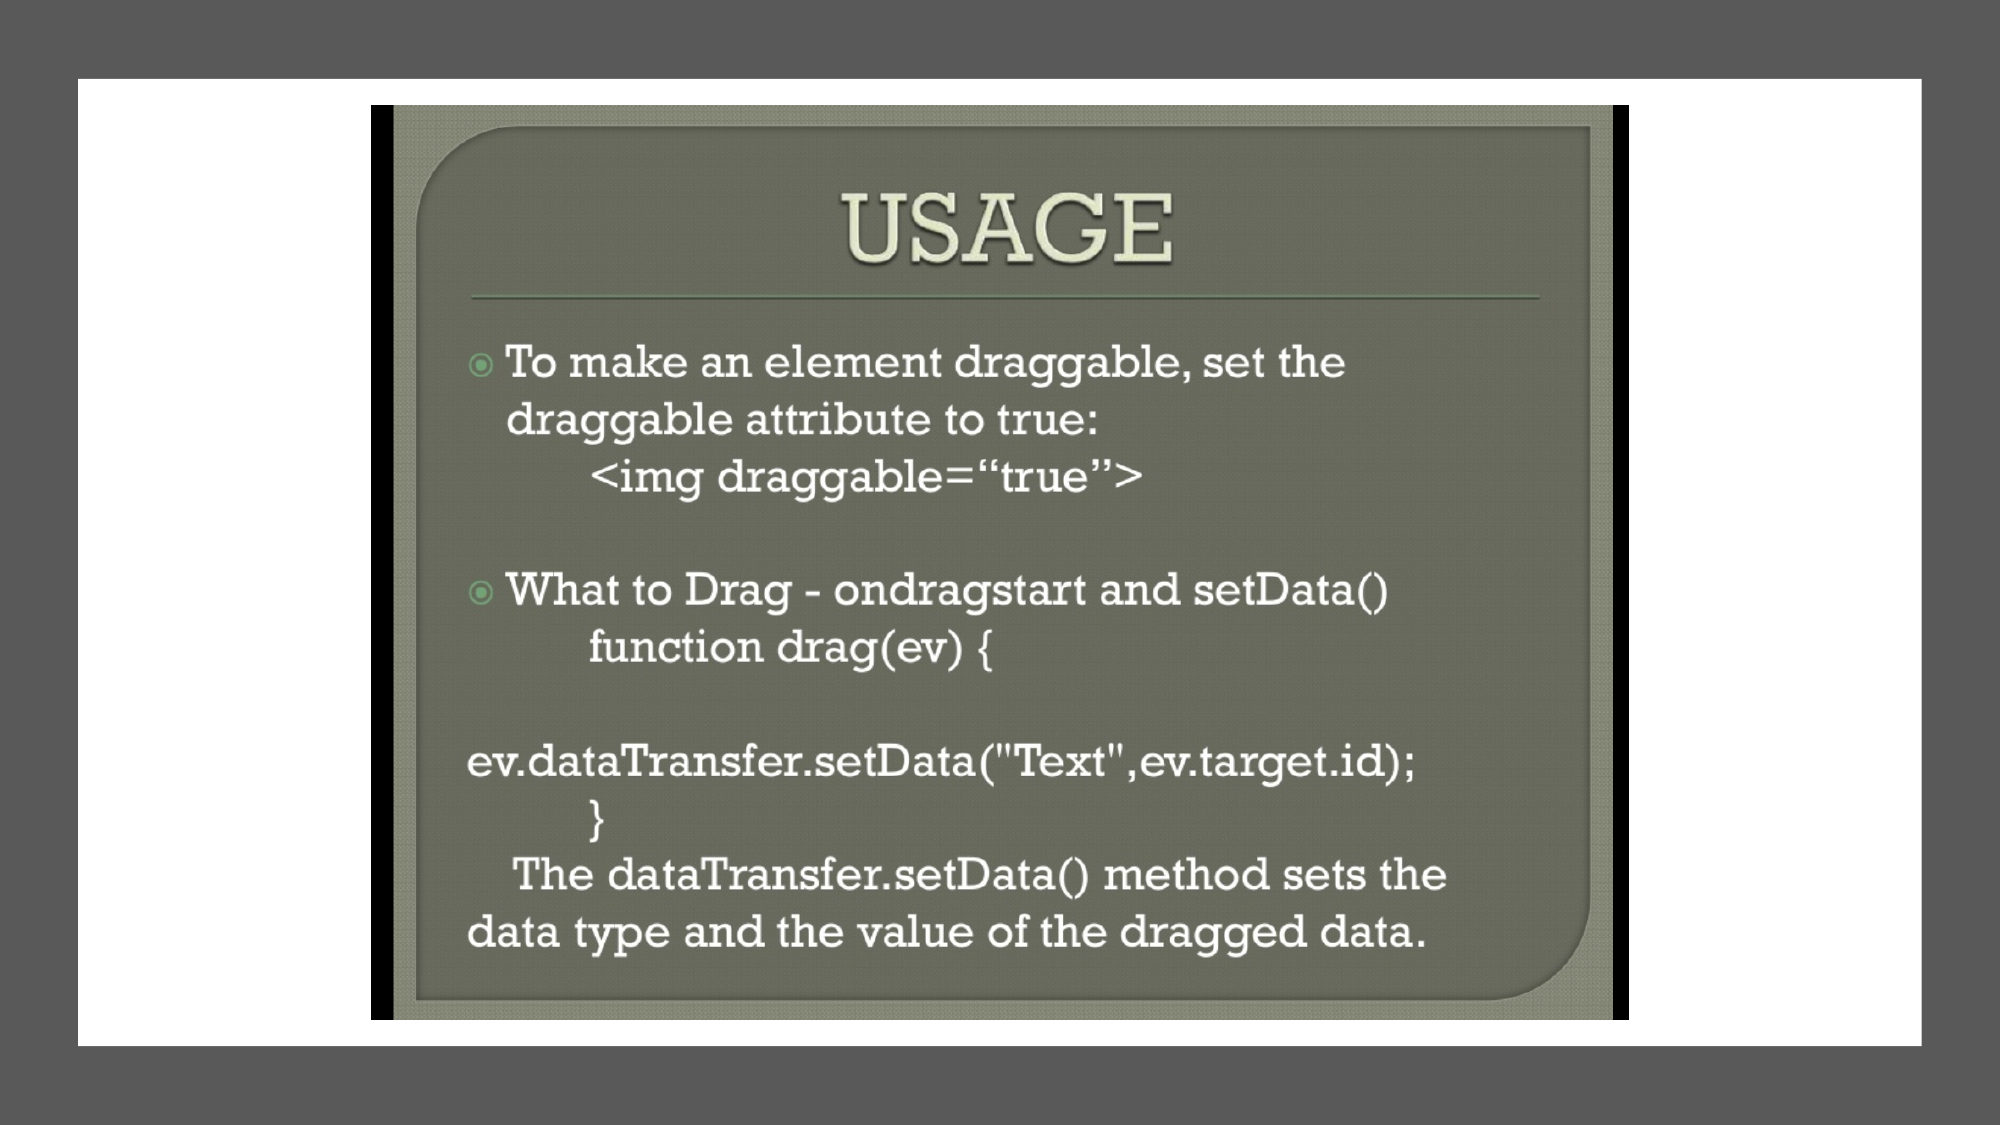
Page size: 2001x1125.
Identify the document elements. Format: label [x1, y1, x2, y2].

text_box [0, 0, 2000, 1125]
text_box [77, 78, 1923, 1047]
list [371, 105, 1629, 1020]
